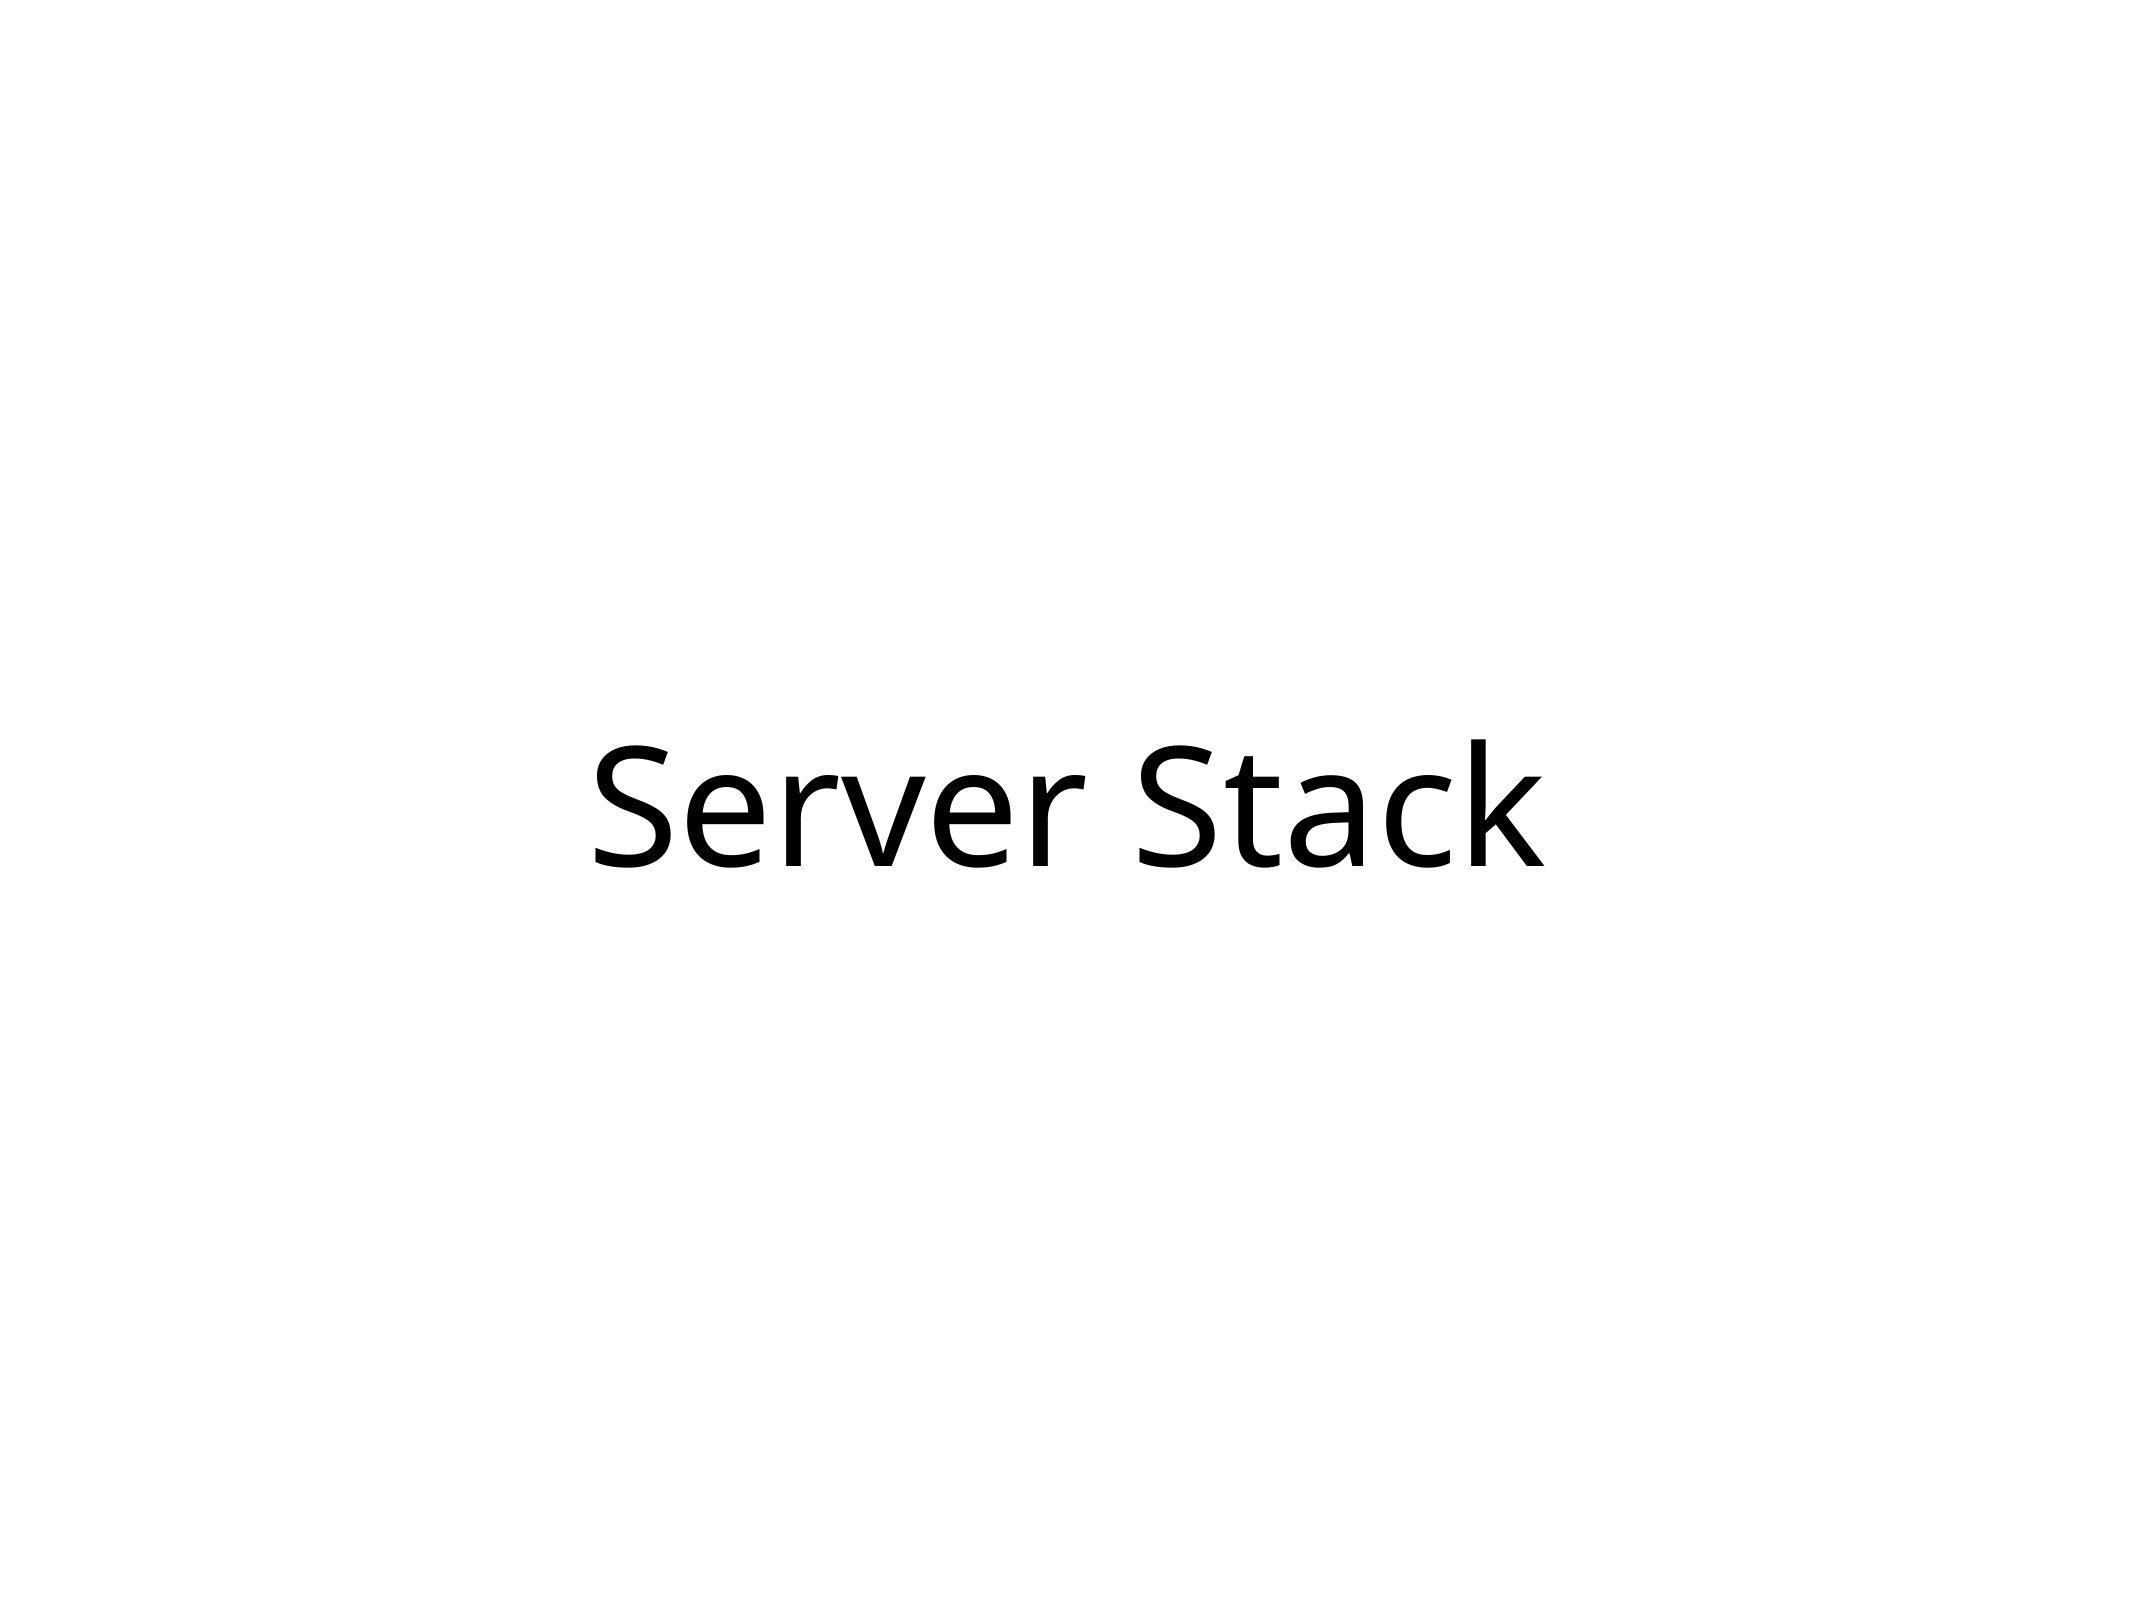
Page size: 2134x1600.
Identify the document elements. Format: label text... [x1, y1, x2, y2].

title Server Stack [207, 528, 1926, 1072]
